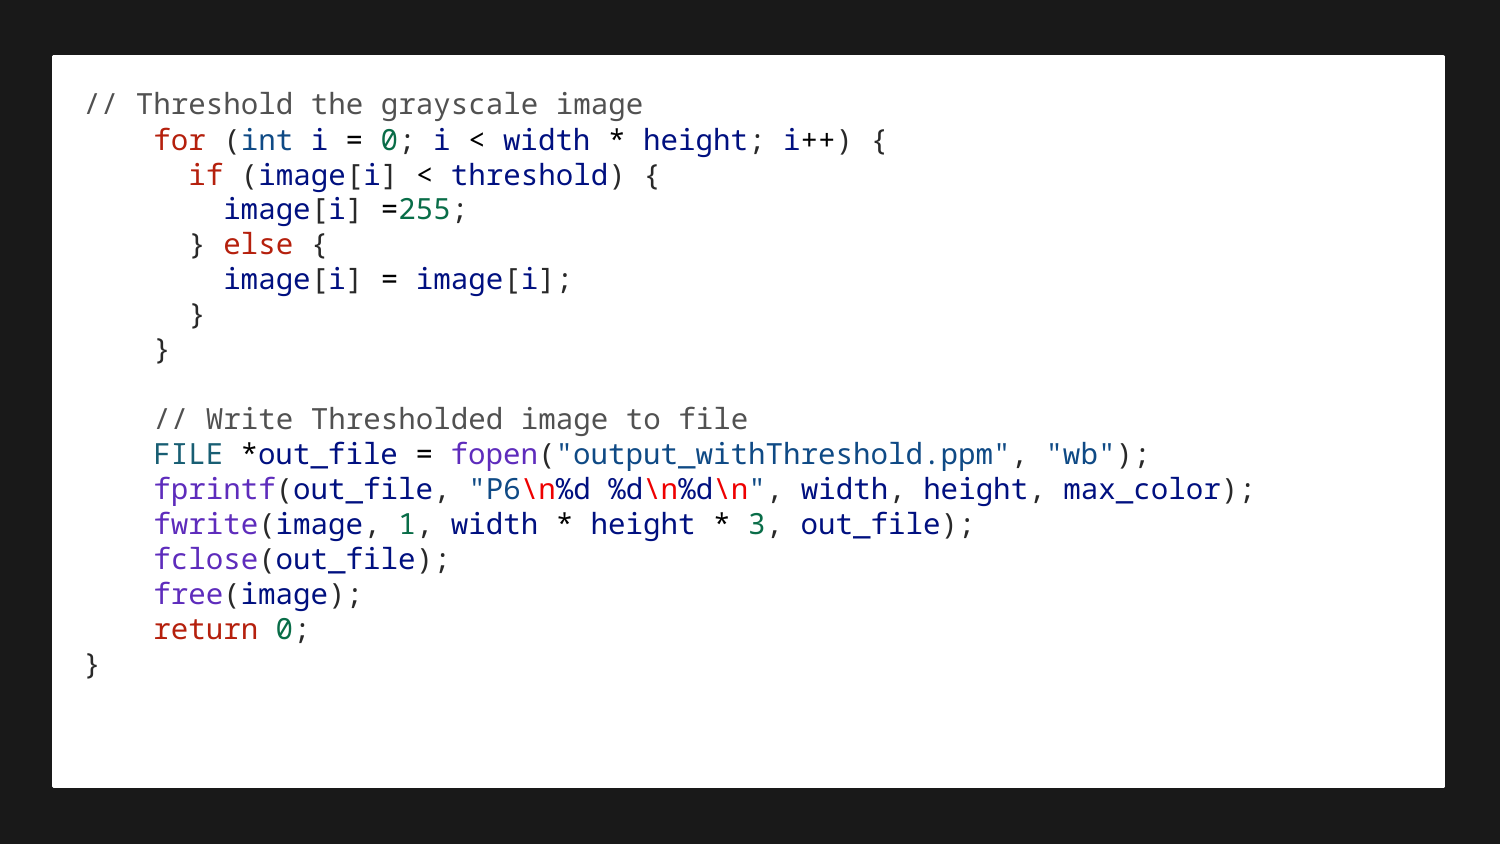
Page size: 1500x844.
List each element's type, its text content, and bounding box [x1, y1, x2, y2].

text_box // Threshold the grayscale image for (int i = 0; i < width * height; i++) { if (image[i] < threshold) { image[i] =255; } else { image[i] = image[i]; } } // Write Thresholded image to file FILE *out_file = fopen("output_withThreshold.ppm", "wb"); fprintf(out_file, "P6\n%d %d\n%d\n", width, height, max_color); fwrite(image, 1, width * height * 3, out_file); fclose(out_file); free(image); return 0; } [68, 78, 1324, 758]
